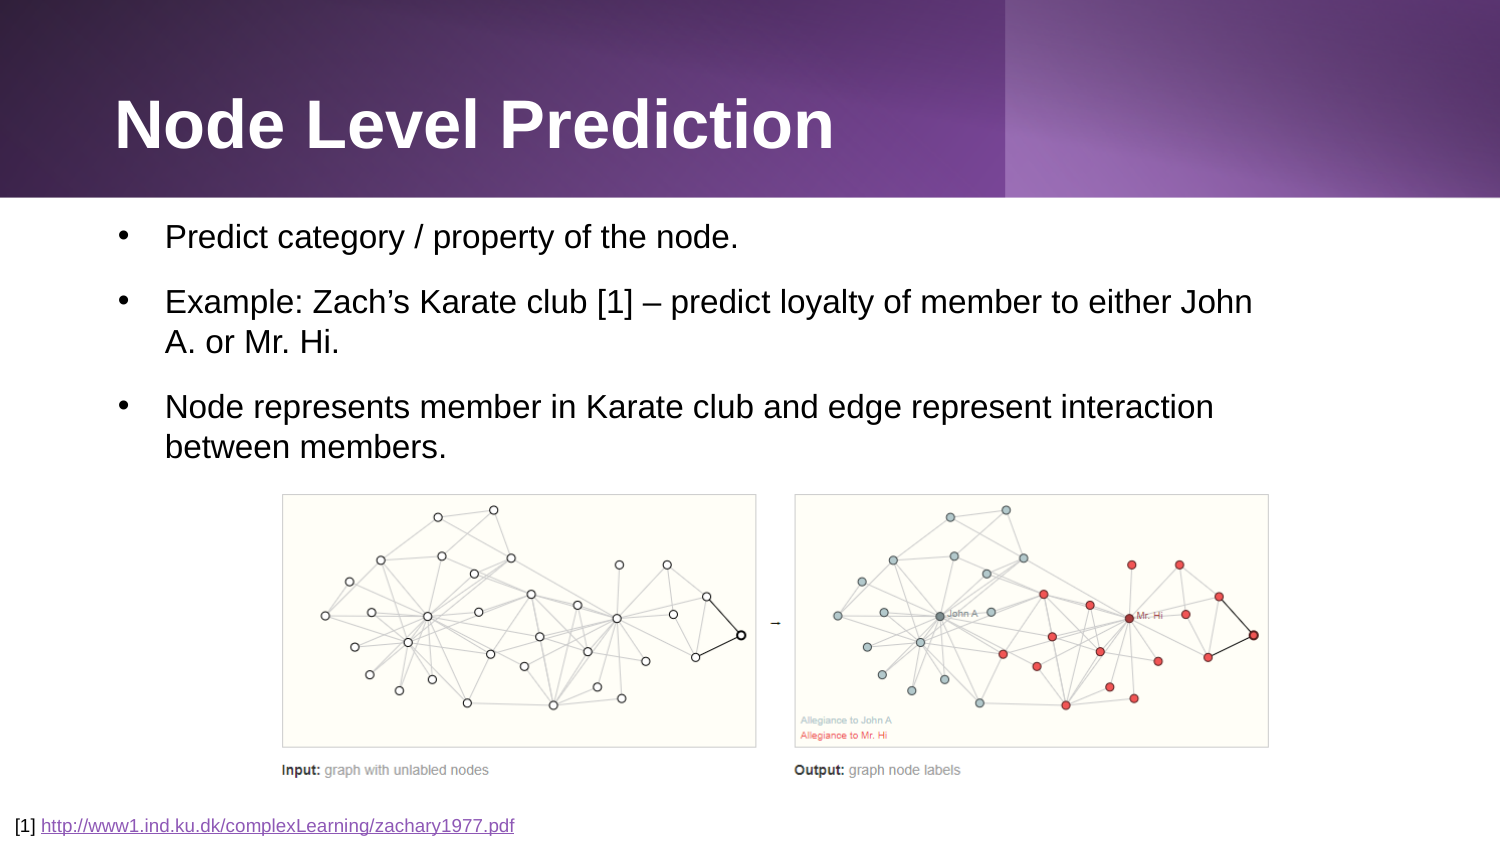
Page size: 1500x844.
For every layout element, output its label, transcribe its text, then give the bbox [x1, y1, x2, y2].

title Node Level Prediction [103, 44, 1397, 208]
picture [0, 0, 1500, 199]
text_box [1] http://www1.ind.ku.dk/complexLearning/zachary1977.pdf [0, 805, 1450, 844]
picture [256, 483, 1303, 800]
text_box Predict category / property of the node. Example: Zach’s Karate club [1] – predict loyalty of member to either John A. or Mr. Hi. Node represents member in Karate club and edge represent interaction between members. [103, 207, 1294, 538]
